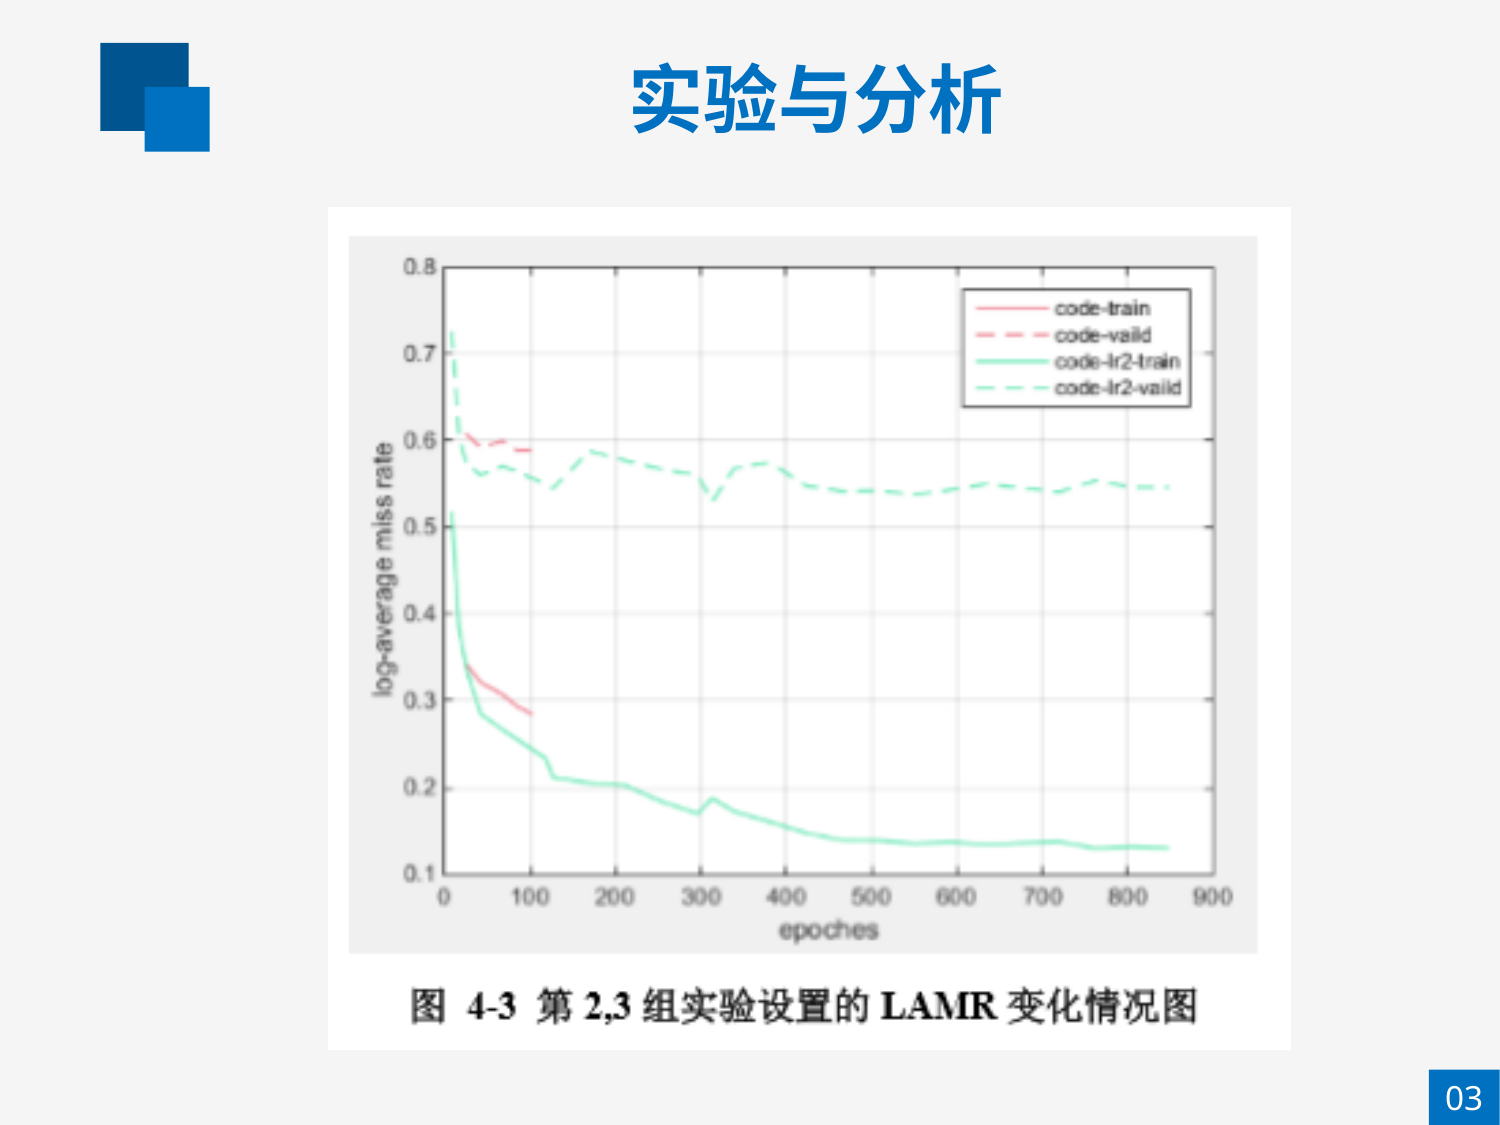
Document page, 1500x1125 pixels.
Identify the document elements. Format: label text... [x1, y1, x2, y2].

picture [328, 207, 1291, 1050]
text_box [99, 42, 210, 153]
text_box 实验与分析 [232, 45, 1400, 150]
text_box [199, 1069, 1500, 1125]
